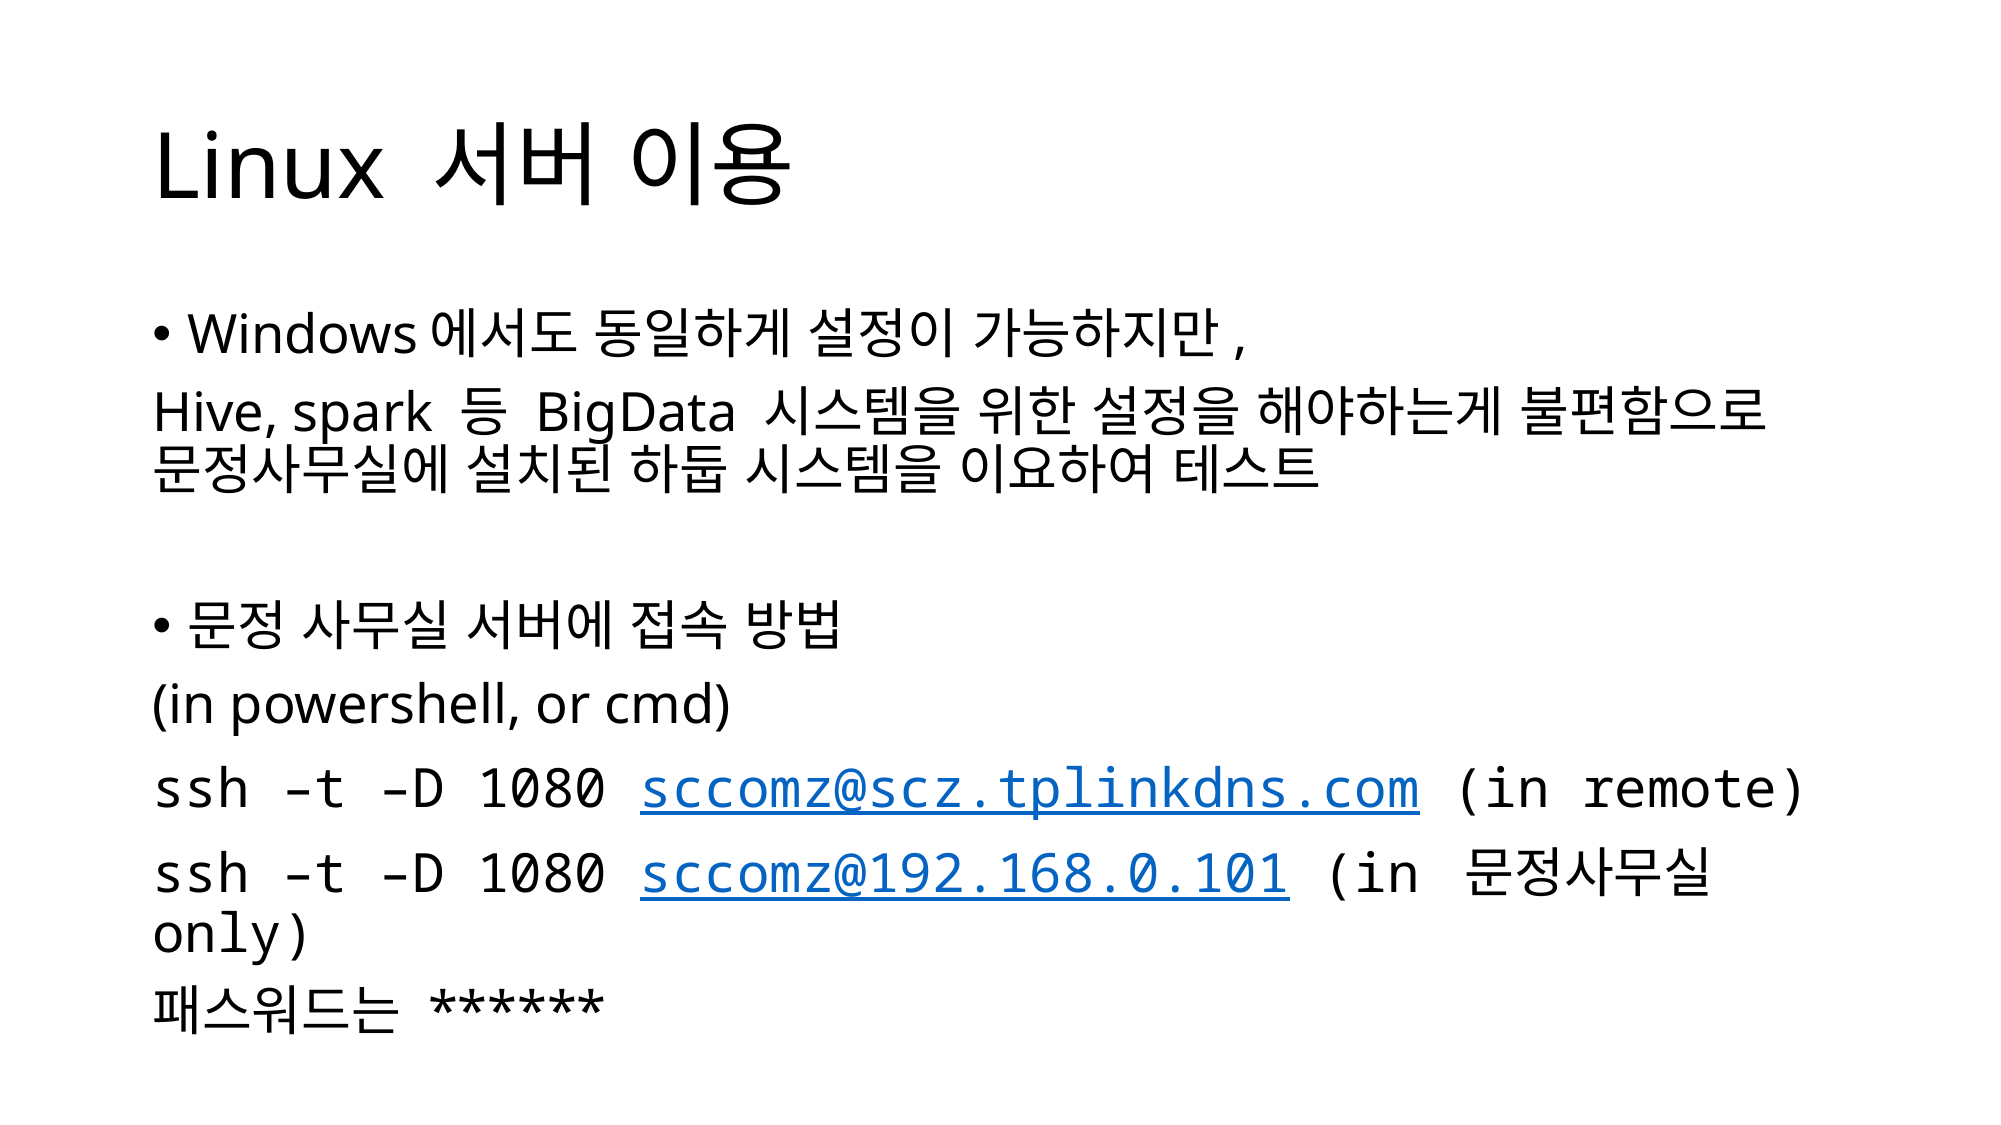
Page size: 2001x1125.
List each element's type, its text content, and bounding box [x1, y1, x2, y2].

list Windows에서도 동일하게 설정이 가능하지만, Hive, spark 등 BigData 시스템을 위한 설정을 해야하는게 불편함으로 문정사무실에 설치된 하둡 시스템을 이요하여 테스트 문정 사무실 서버에 접속 방법 (in powershell, or cmd) ssh –t –D 1080 sccomz@scz.tplinkdns.com (in remote) ssh –t –D 1080 sccomz@192.168.0.101 (in 문정사무실 only) 패스워드는 ****** [137, 299, 1910, 1066]
title Linux 서버 이용 [137, 59, 1863, 278]
